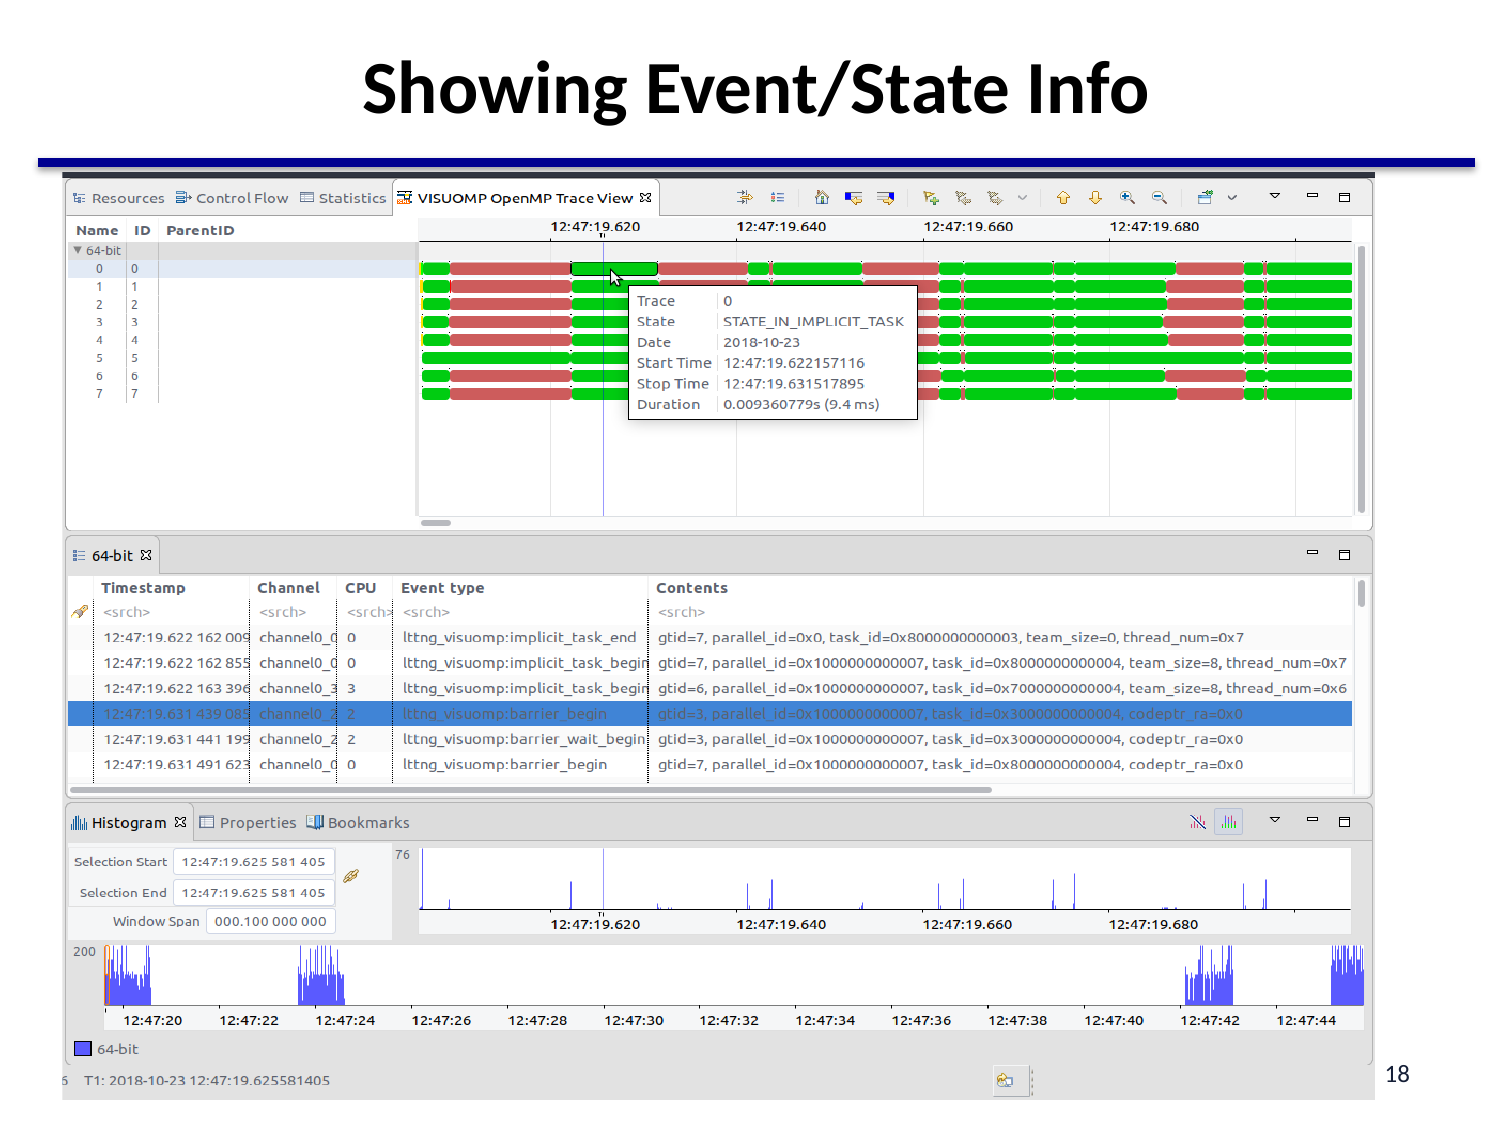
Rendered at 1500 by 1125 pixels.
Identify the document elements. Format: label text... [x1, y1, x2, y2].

picture [62, 172, 1376, 1101]
slide_number 18 [1378, 1042, 1425, 1103]
title Showing Event/State Info [37, 24, 1475, 143]
